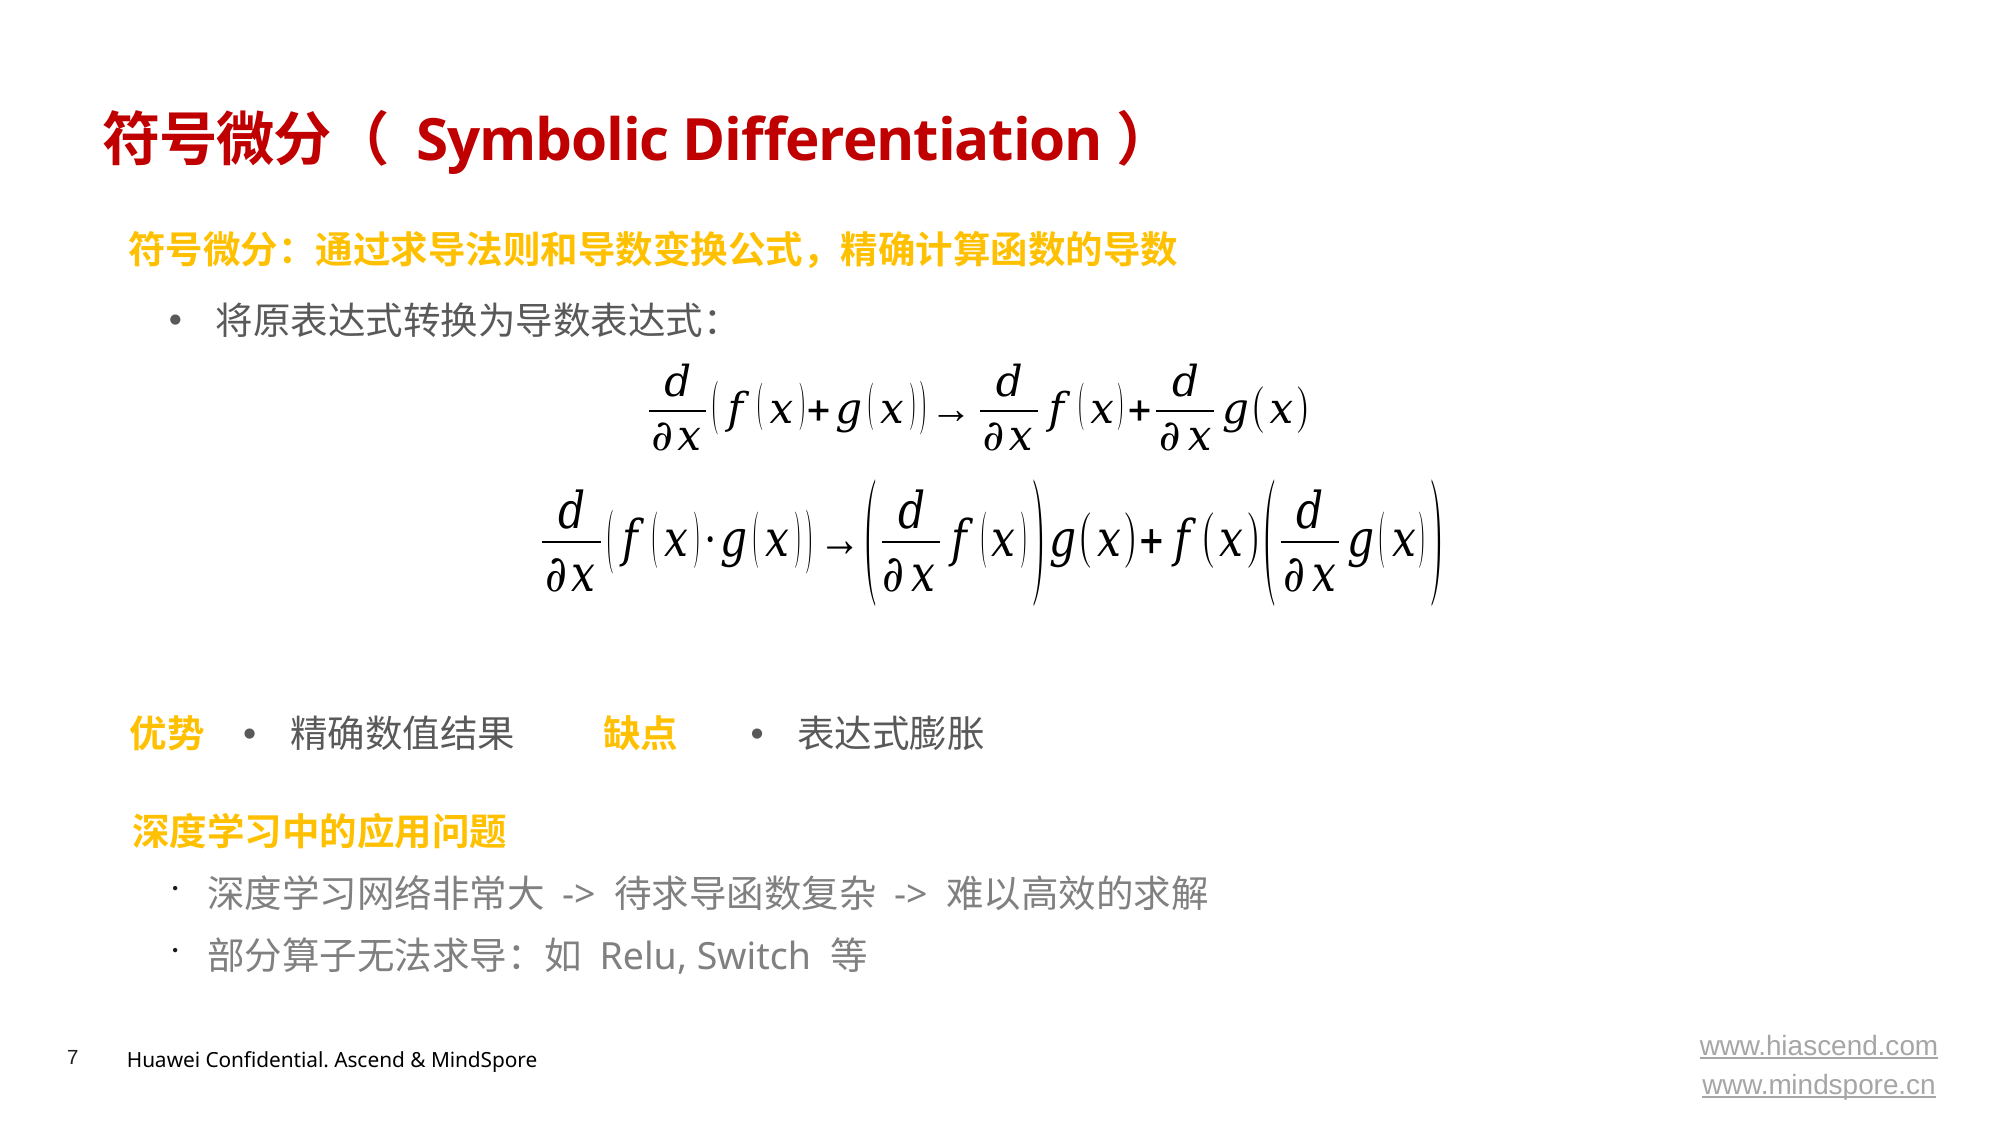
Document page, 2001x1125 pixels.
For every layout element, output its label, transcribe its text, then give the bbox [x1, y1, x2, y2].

text_box 精确数值结果 [228, 680, 530, 763]
text_box 缺点 [588, 680, 694, 763]
text_box 符号微分：通过求导法则和导数变换公式，精确计算函数的导数 [113, 196, 1194, 279]
text_box 优势 [114, 680, 220, 763]
list 深度学习中的应用问题 深度学习网络非常大 -> 待求导函数复杂 -> 难以高效的求解 部分算子无法求导：如 Relu, Switch 等 [132, 798, 1863, 972]
text_box 表达式膨胀 [735, 680, 1001, 763]
title 符号微分（ Symbolic Differentiation） [102, 101, 1901, 199]
text_box 将原表达式转换为导数表达式： [154, 267, 756, 350]
